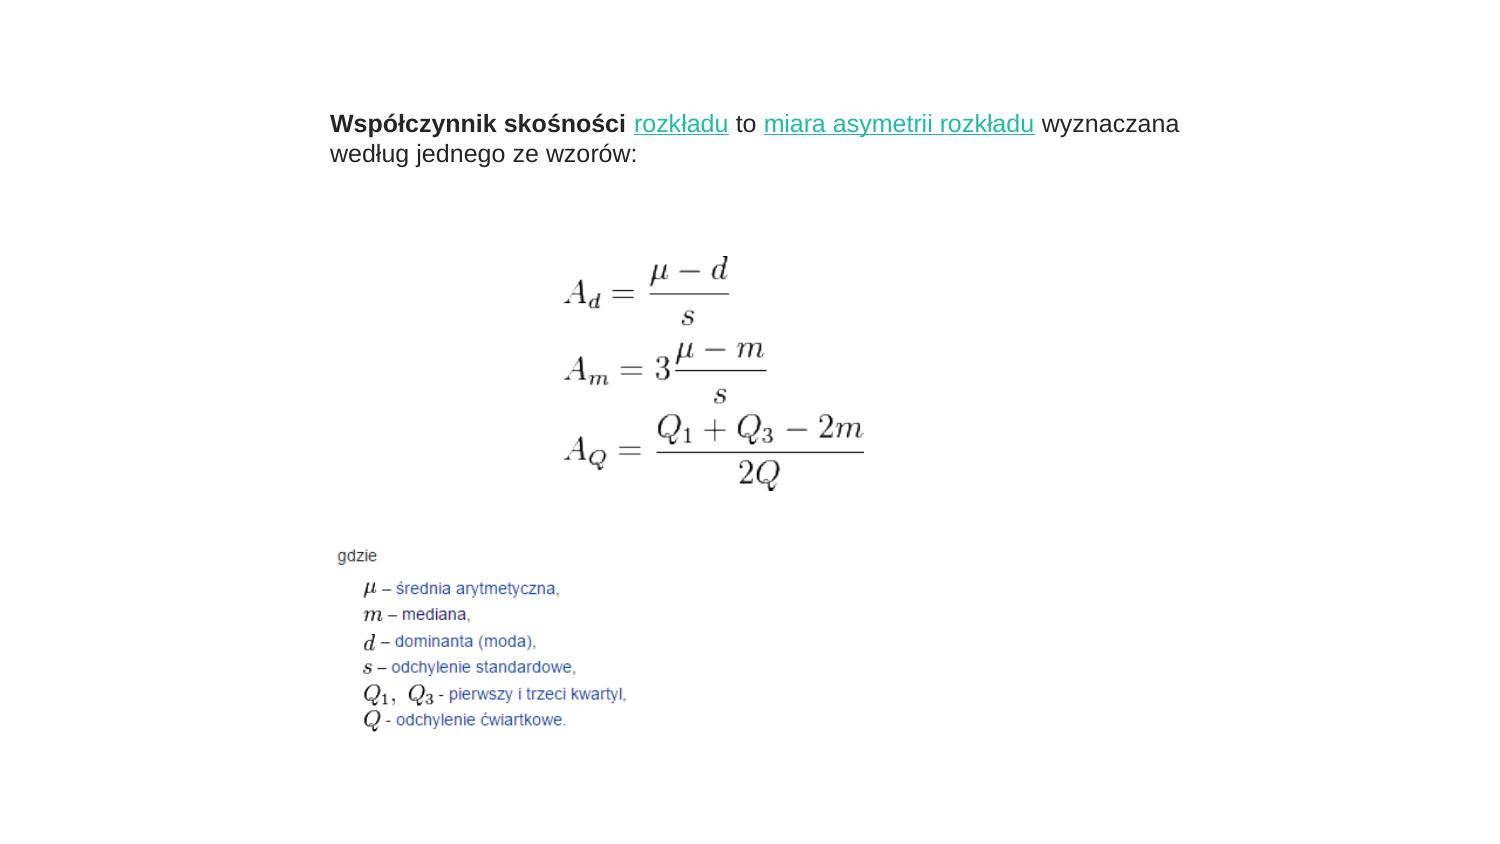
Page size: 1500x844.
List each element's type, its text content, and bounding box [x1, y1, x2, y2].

text_box Współczynnik skośności rozkładu to miara asymetrii rozkładu wyznaczana według jednego ze wzorów: [299, 103, 1214, 208]
picture [327, 539, 677, 741]
picture [563, 256, 865, 491]
